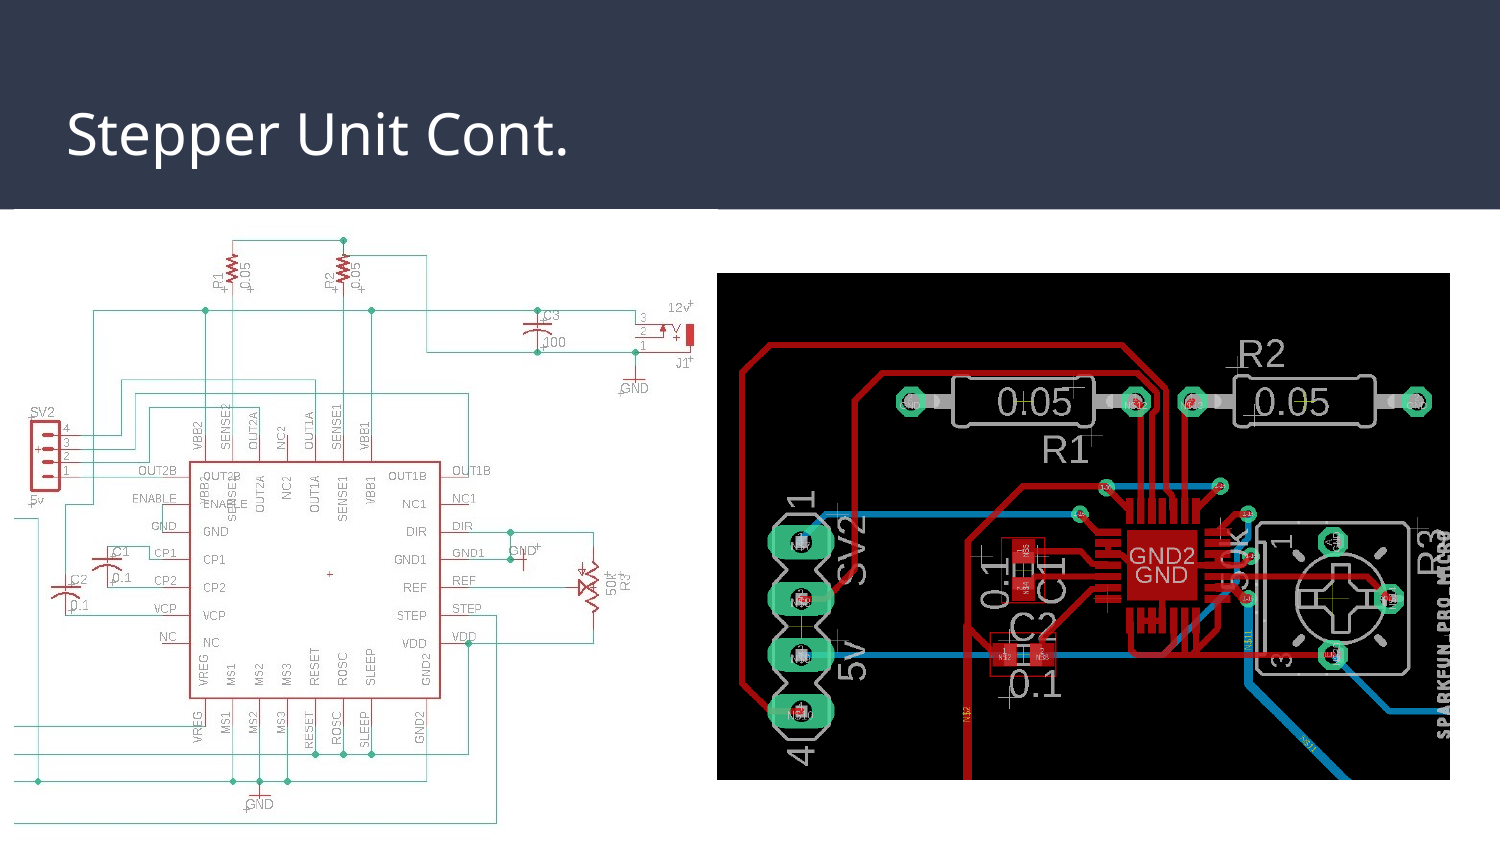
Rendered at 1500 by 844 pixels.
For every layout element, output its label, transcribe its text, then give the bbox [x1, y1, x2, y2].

title Stepper Unit Cont. [51, 82, 1449, 185]
picture [14, 208, 1451, 844]
